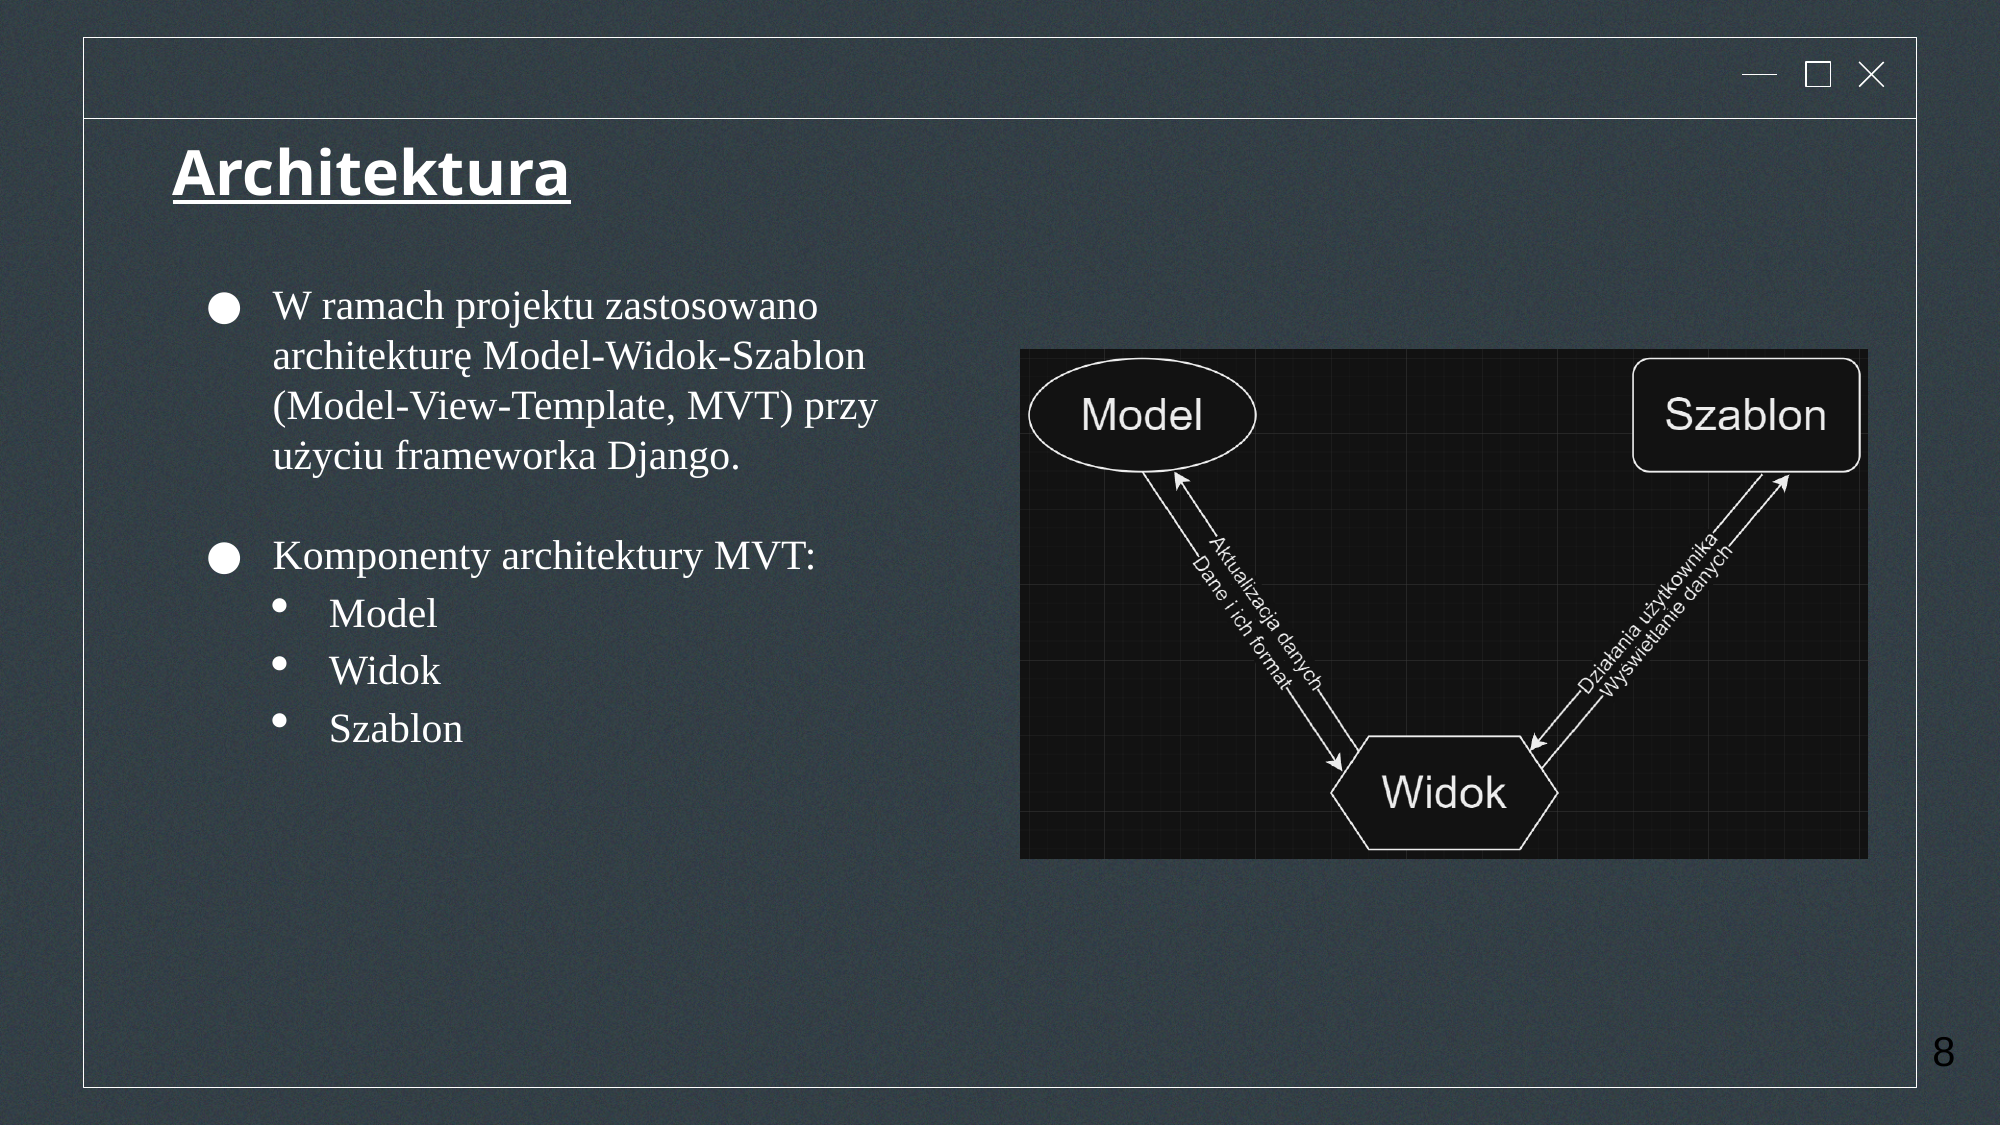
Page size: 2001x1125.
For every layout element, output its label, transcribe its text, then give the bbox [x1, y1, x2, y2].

title Architektura [157, 117, 1843, 243]
picture [84, 119, 1916, 1087]
list W ramach projektu zastosowano architekturę Model-Widok-Szablon (Model-View-Template, MVT) przy użyciu frameworka Django. Komponenty architektury MVT: Model Widok Szablon [157, 263, 980, 1009]
picture [84, 38, 1916, 118]
text_box 8 [1917, 1017, 2000, 1123]
picture [0, 0, 2000, 1125]
